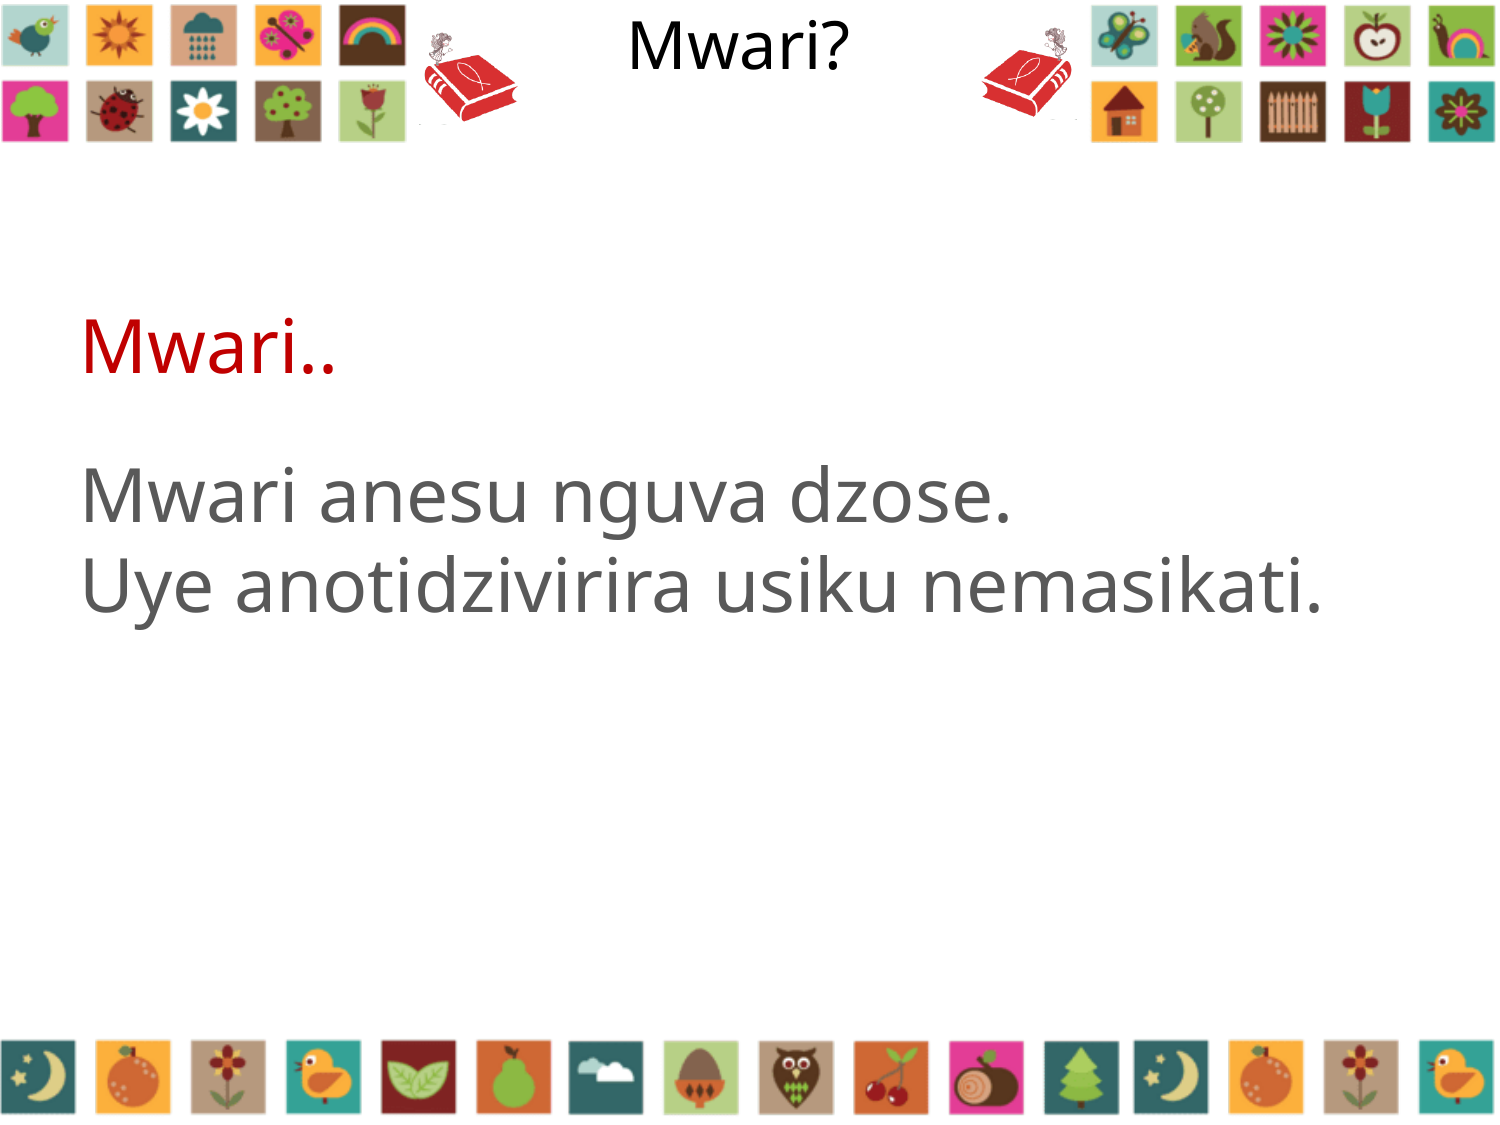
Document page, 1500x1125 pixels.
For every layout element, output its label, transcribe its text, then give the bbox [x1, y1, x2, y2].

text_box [0, 1028, 1500, 1118]
picture [950, 3, 1500, 150]
picture [0, 3, 550, 150]
text_box Mwari? [414, 0, 1080, 91]
text_box Mwari anesu nguva dzose. Uye anotidzivirira usiku nemasikati. [64, 440, 1412, 635]
text_box Mwari.. [64, 290, 1412, 396]
